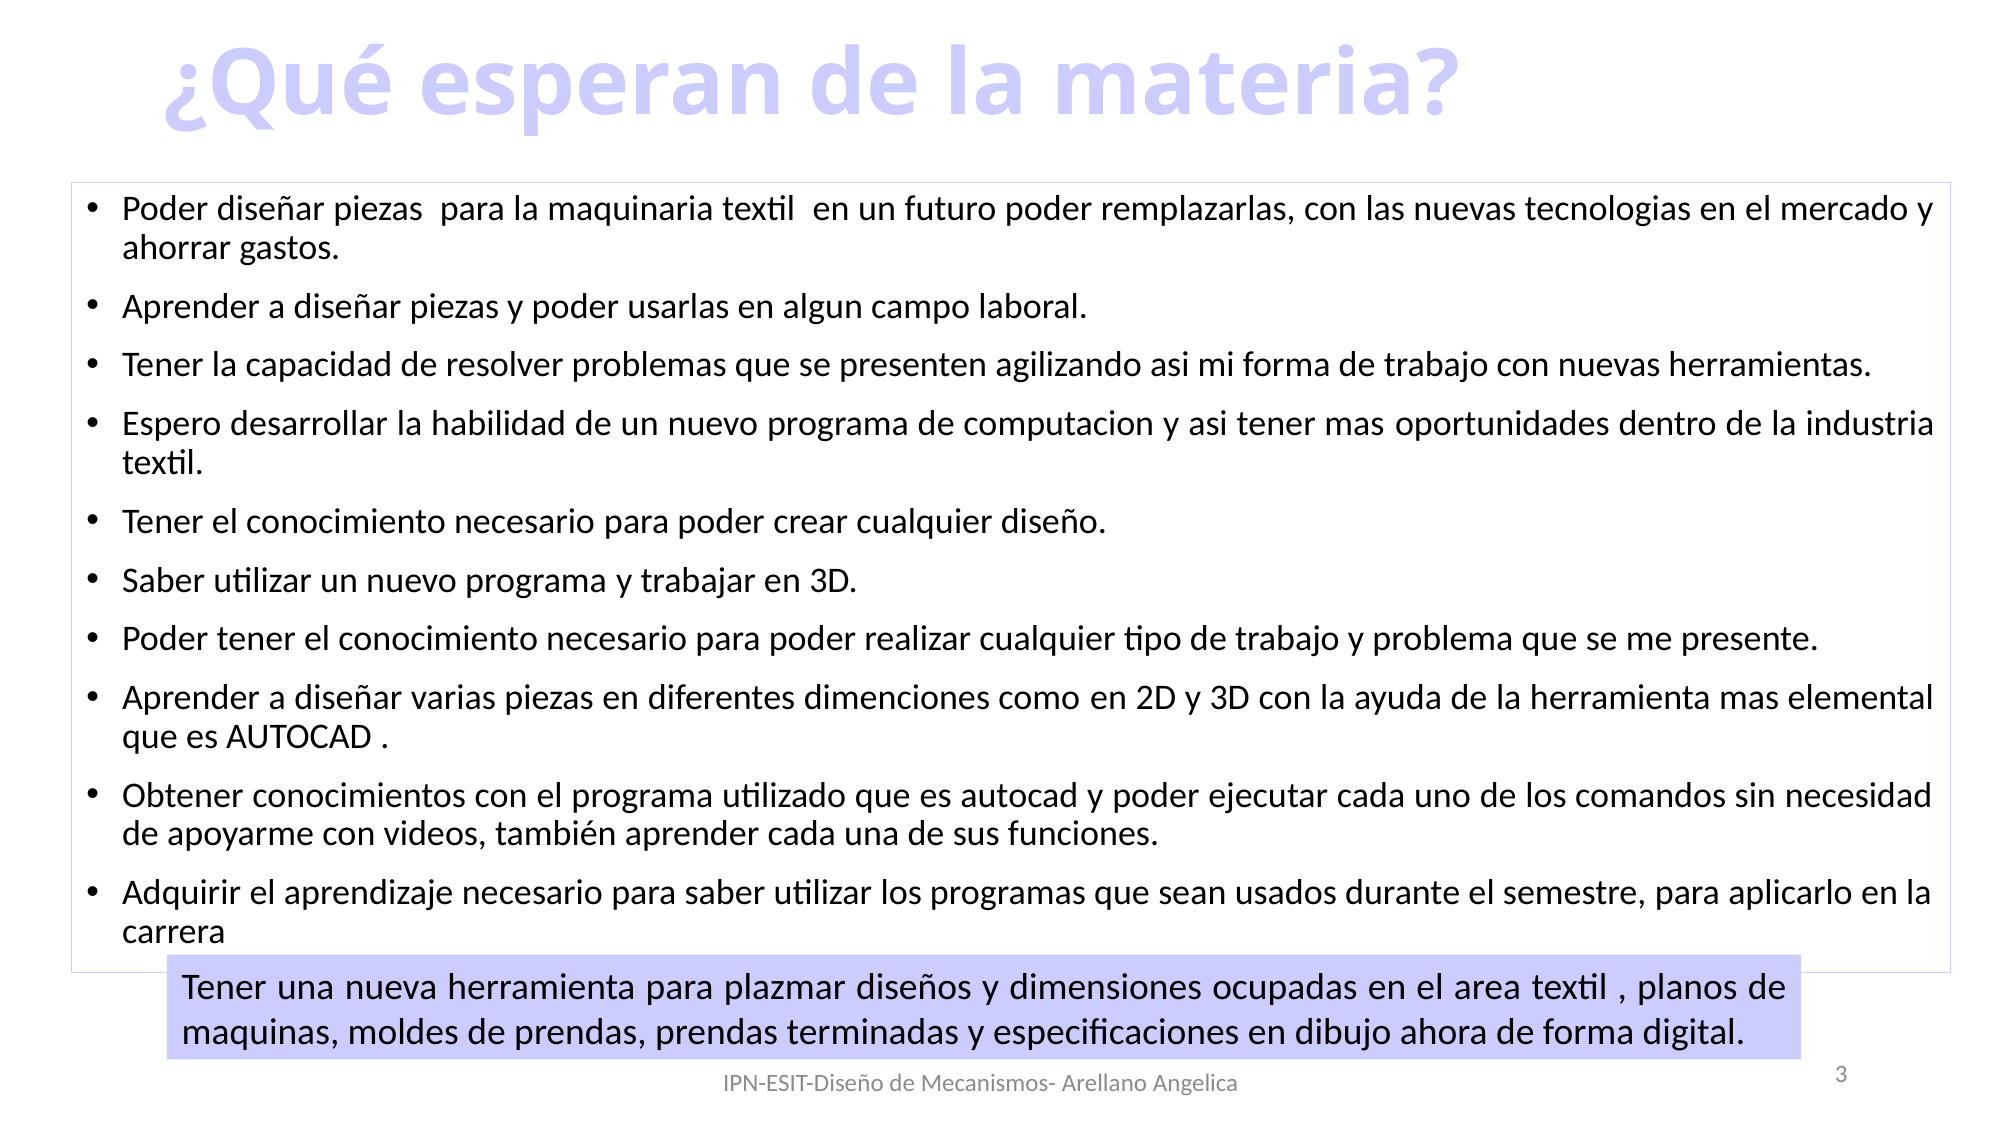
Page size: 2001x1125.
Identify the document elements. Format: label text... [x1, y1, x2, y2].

slide_number 3 [1412, 1042, 1863, 1103]
title ¿Qué esperan de la materia? [148, 0, 1874, 182]
list Poder diseñar piezas para la maquinaria textil en un futuro poder remplazarlas, con las nuevas tecnologias en el mercado y ahorrar gastos. Aprender a diseñar piezas y poder usarlas en algun campo laboral. Tener la capacidad de resolver problemas que se presenten agilizando asi mi forma de trabajo con nuevas herramientas. Espero desarrollar la habilidad de un nuevo programa de computacion y asi tener mas oportunidades dentro de la industria textil. Tener el conocimiento necesario para poder crear cualquier diseño. Saber utilizar un nuevo programa y trabajar en 3D. Poder tener el conocimiento necesario para poder realizar cualquier tipo de trabajo y problema que se me presente. Aprender a diseñar varias piezas en diferentes dimenciones como en 2D y 3D con la ayuda de la herramienta mas elemental que es AUTOCAD . Obtener conocimientos con el programa utilizado que es autocad y poder ejecutar cada uno de los comandos sin necesidad de apoyarme con videos, también aprender cada una de sus funciones. Adquirir el aprendizaje necesario para saber utilizar los programas que sean usados durante el semestre, para aplicarlo en la carrera [71, 182, 1951, 973]
footer IPN-ESIT-Diseño de Mecanismos- Arellano Angelica [646, 1060, 1322, 1112]
text_box Tener una nueva herramienta para plazmar diseños y dimensiones ocupadas en el area textil , planos de maquinas, moldes de prendas, prendas terminadas y especificaciones en dibujo ahora de forma digital. [166, 954, 1802, 1060]
